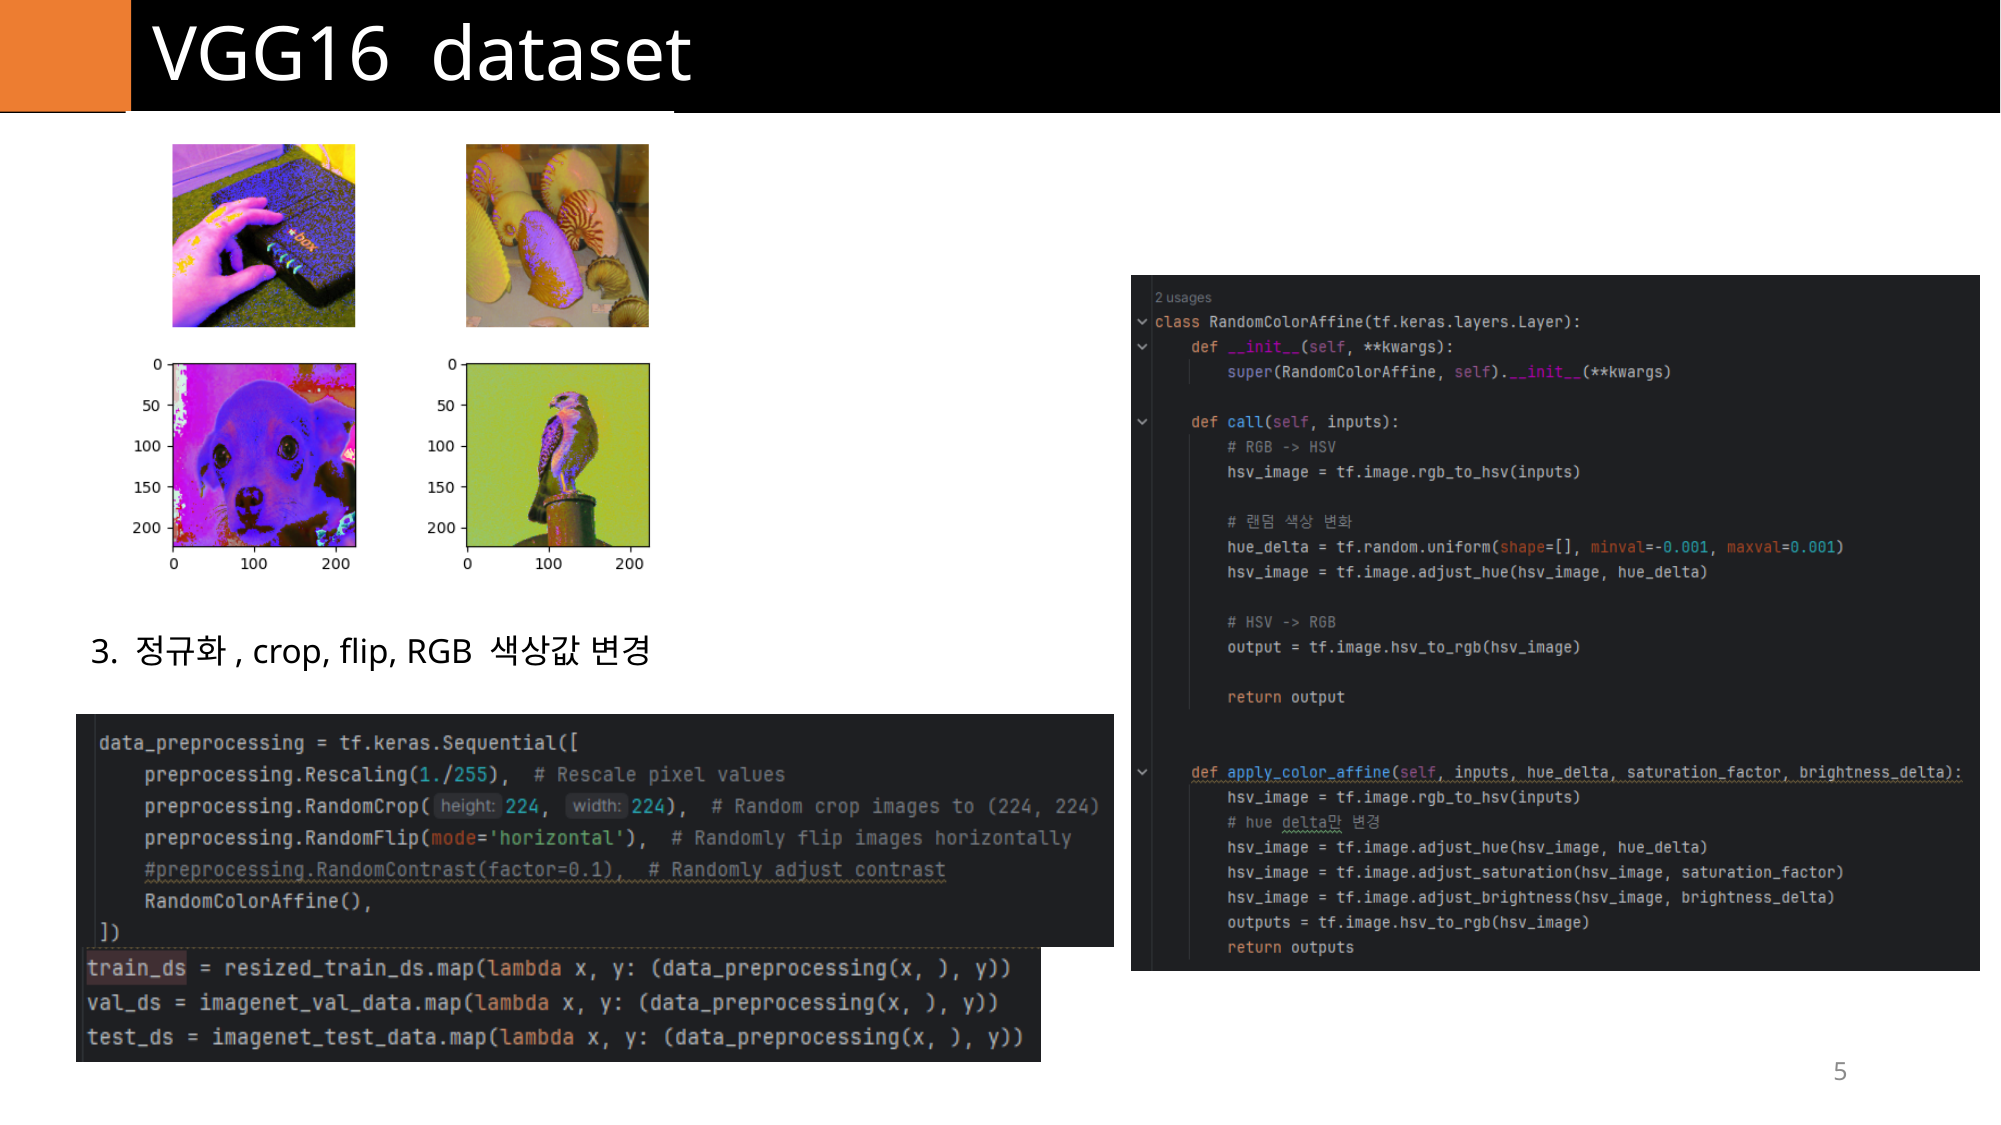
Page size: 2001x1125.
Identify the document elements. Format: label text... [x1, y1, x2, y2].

text_box 3. 정규화, crop, flip, RGB 색상값 변경 [76, 623, 675, 678]
picture [1131, 275, 1980, 971]
picture [75, 714, 1114, 1062]
slide_number 5 [1412, 1042, 1863, 1103]
picture [125, 111, 675, 588]
title VGG16 dataset [137, 0, 2000, 112]
